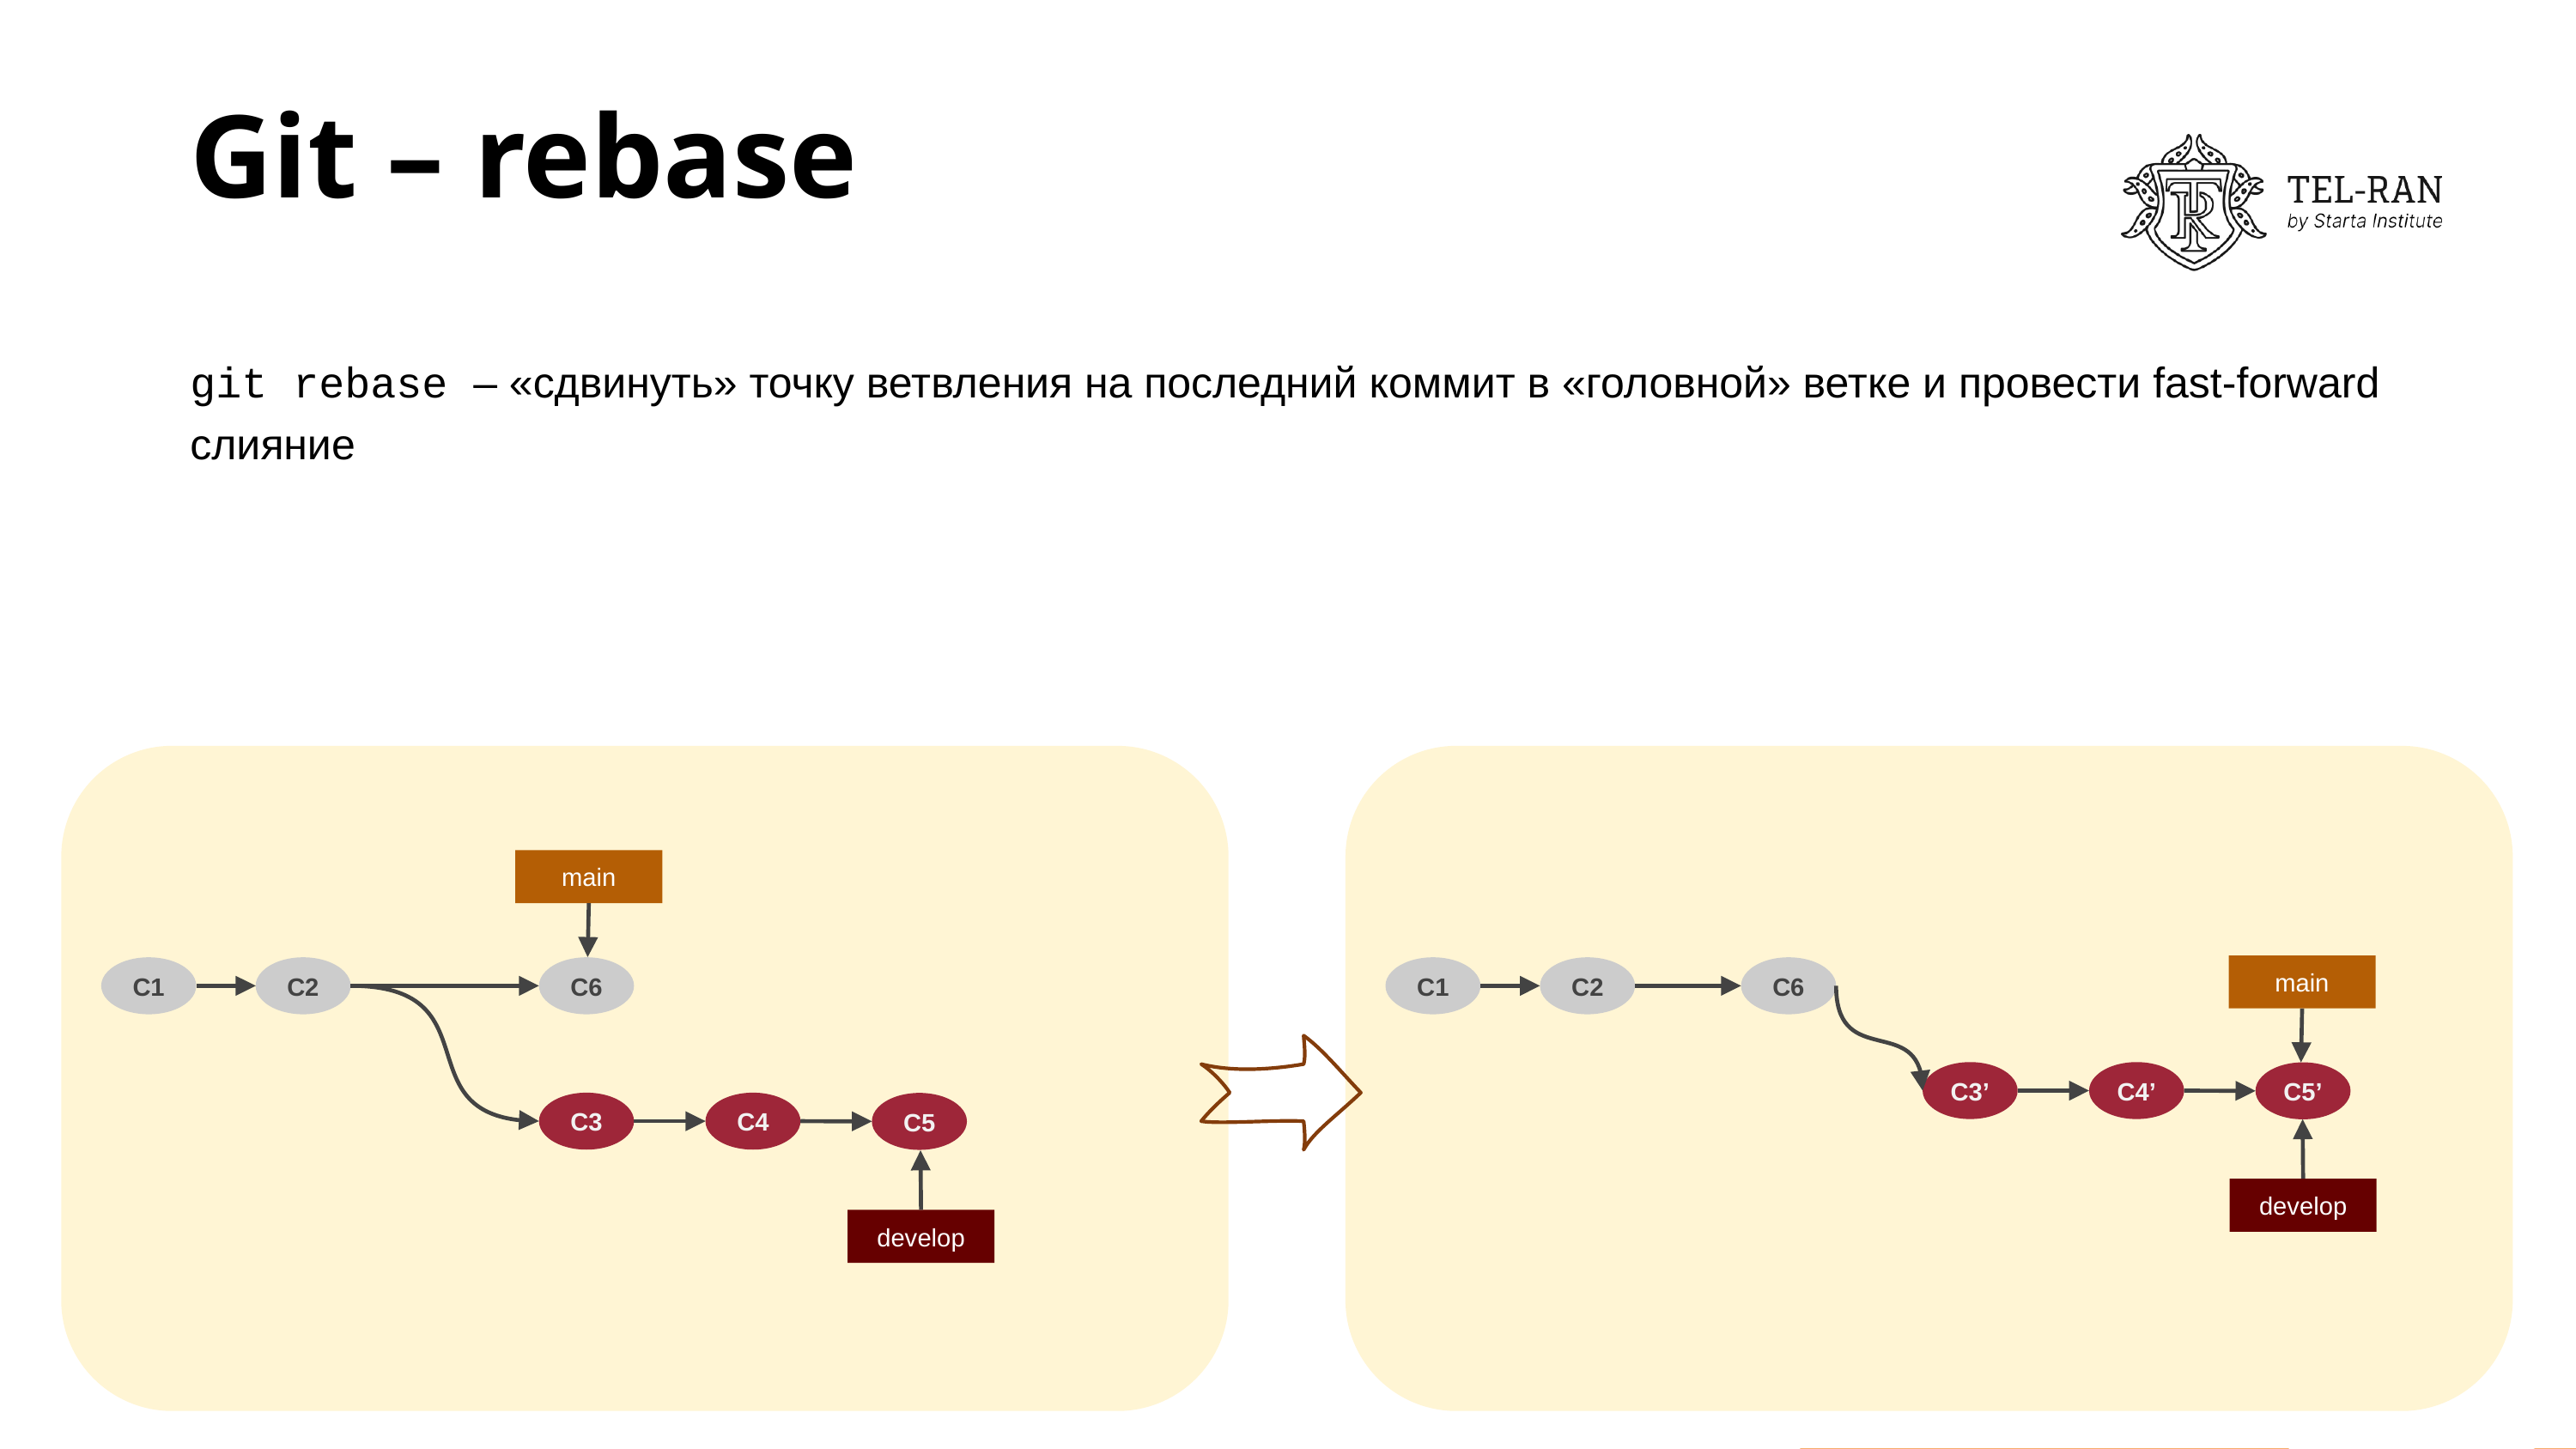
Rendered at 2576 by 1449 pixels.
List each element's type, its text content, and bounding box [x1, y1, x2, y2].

text_box git rebase – «сдвинуть» точку ветвления на последний коммит в «головной» ветке и провести fast-forward слияние [177, 338, 2494, 476]
picture [2121, 134, 2442, 271]
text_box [33, 724, 1295, 1449]
title Git – rebase [177, 76, 2107, 338]
text_box [1298, 1035, 1314, 1150]
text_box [1318, 724, 2576, 1449]
